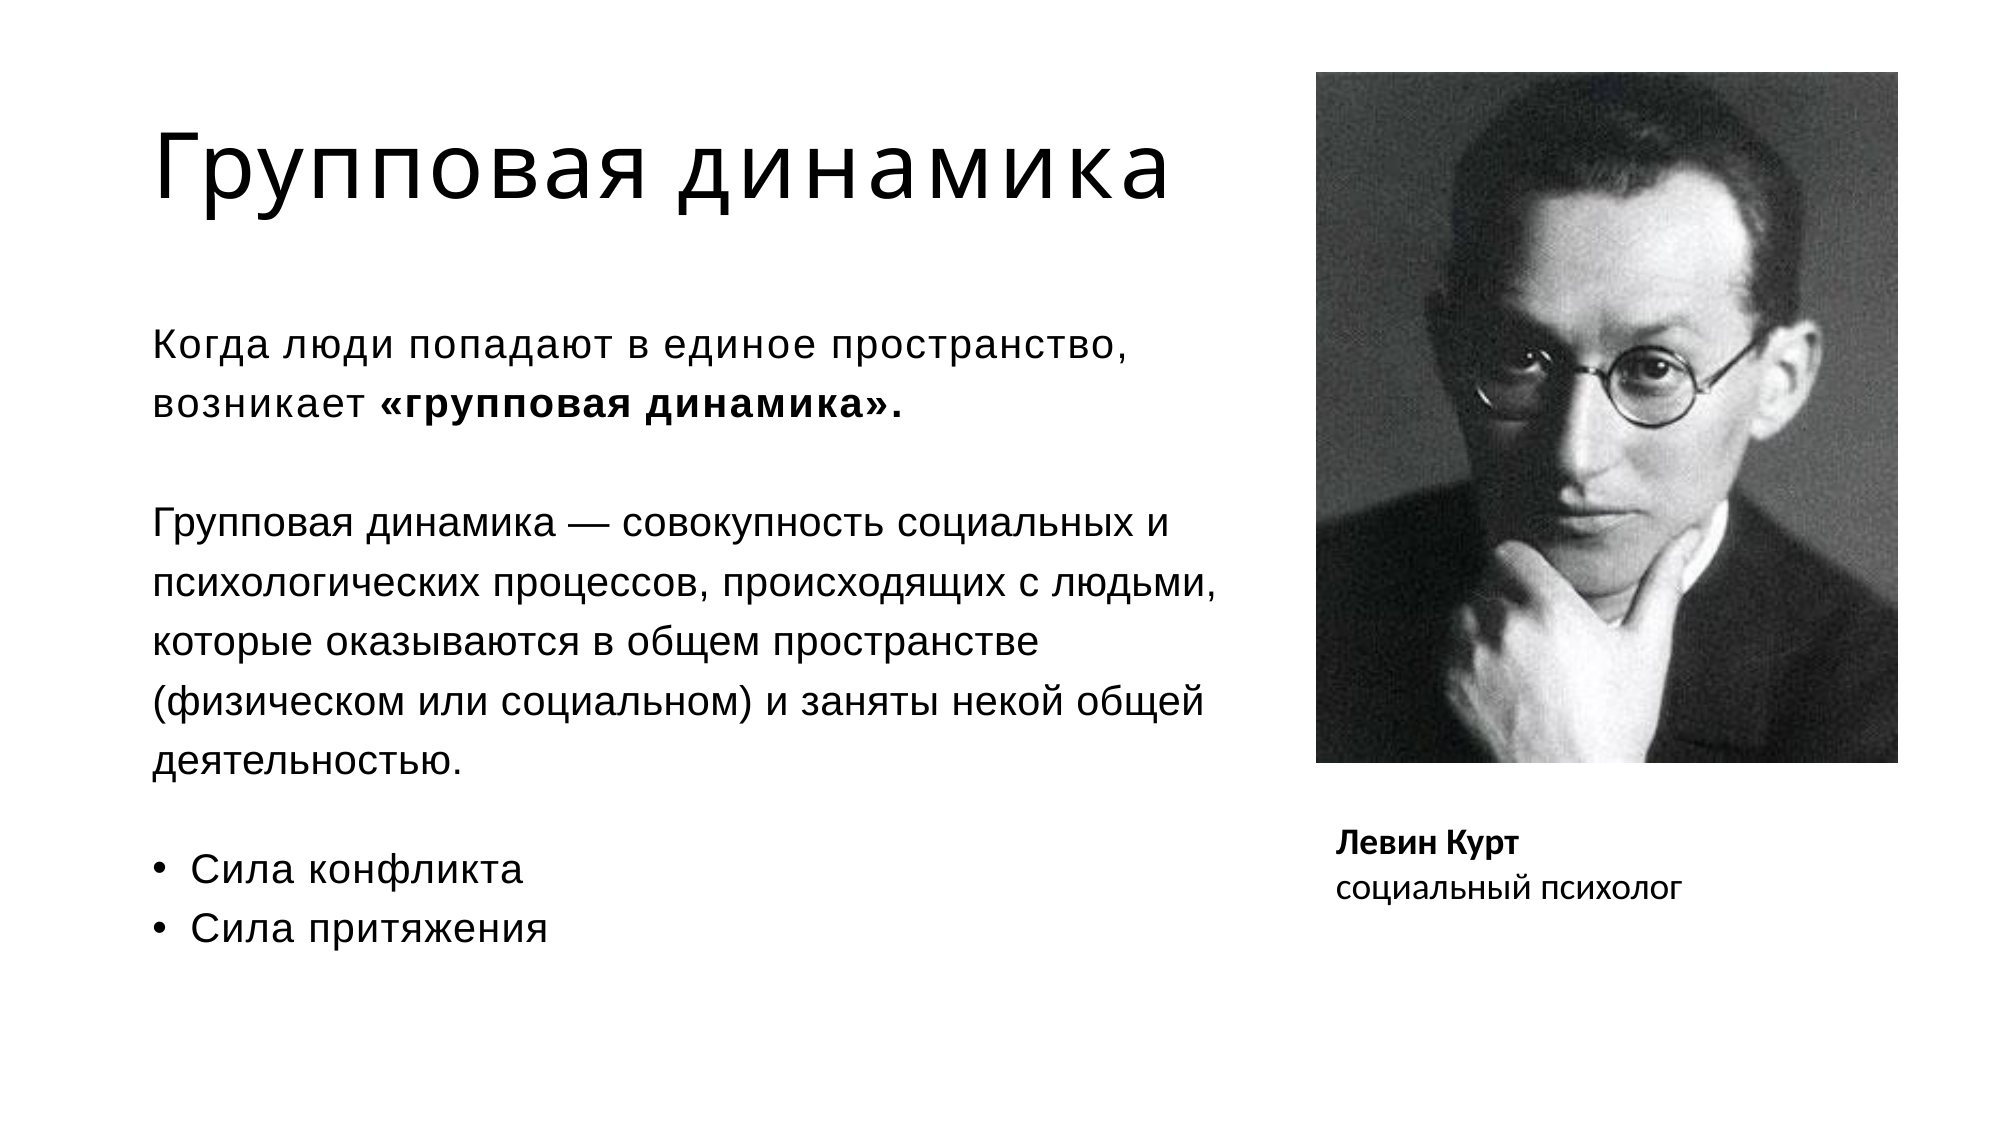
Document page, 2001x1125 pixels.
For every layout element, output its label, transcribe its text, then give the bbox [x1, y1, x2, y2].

title Групповая динамика [137, 59, 1863, 278]
picture [1316, 72, 1898, 763]
text_box Левин Курт социальный психолог [1321, 809, 1863, 915]
list Когда люди попадают в единое пространство, возникает «групповая динамика». Групповая динамика — совокупность социальных и психологических процессов, происходящих с людьми, которые оказываются в общем пространстве (физическом или социальном) и заняты некой общей деятельностью. Сила конфликта Сила притяжения [137, 299, 1243, 963]
